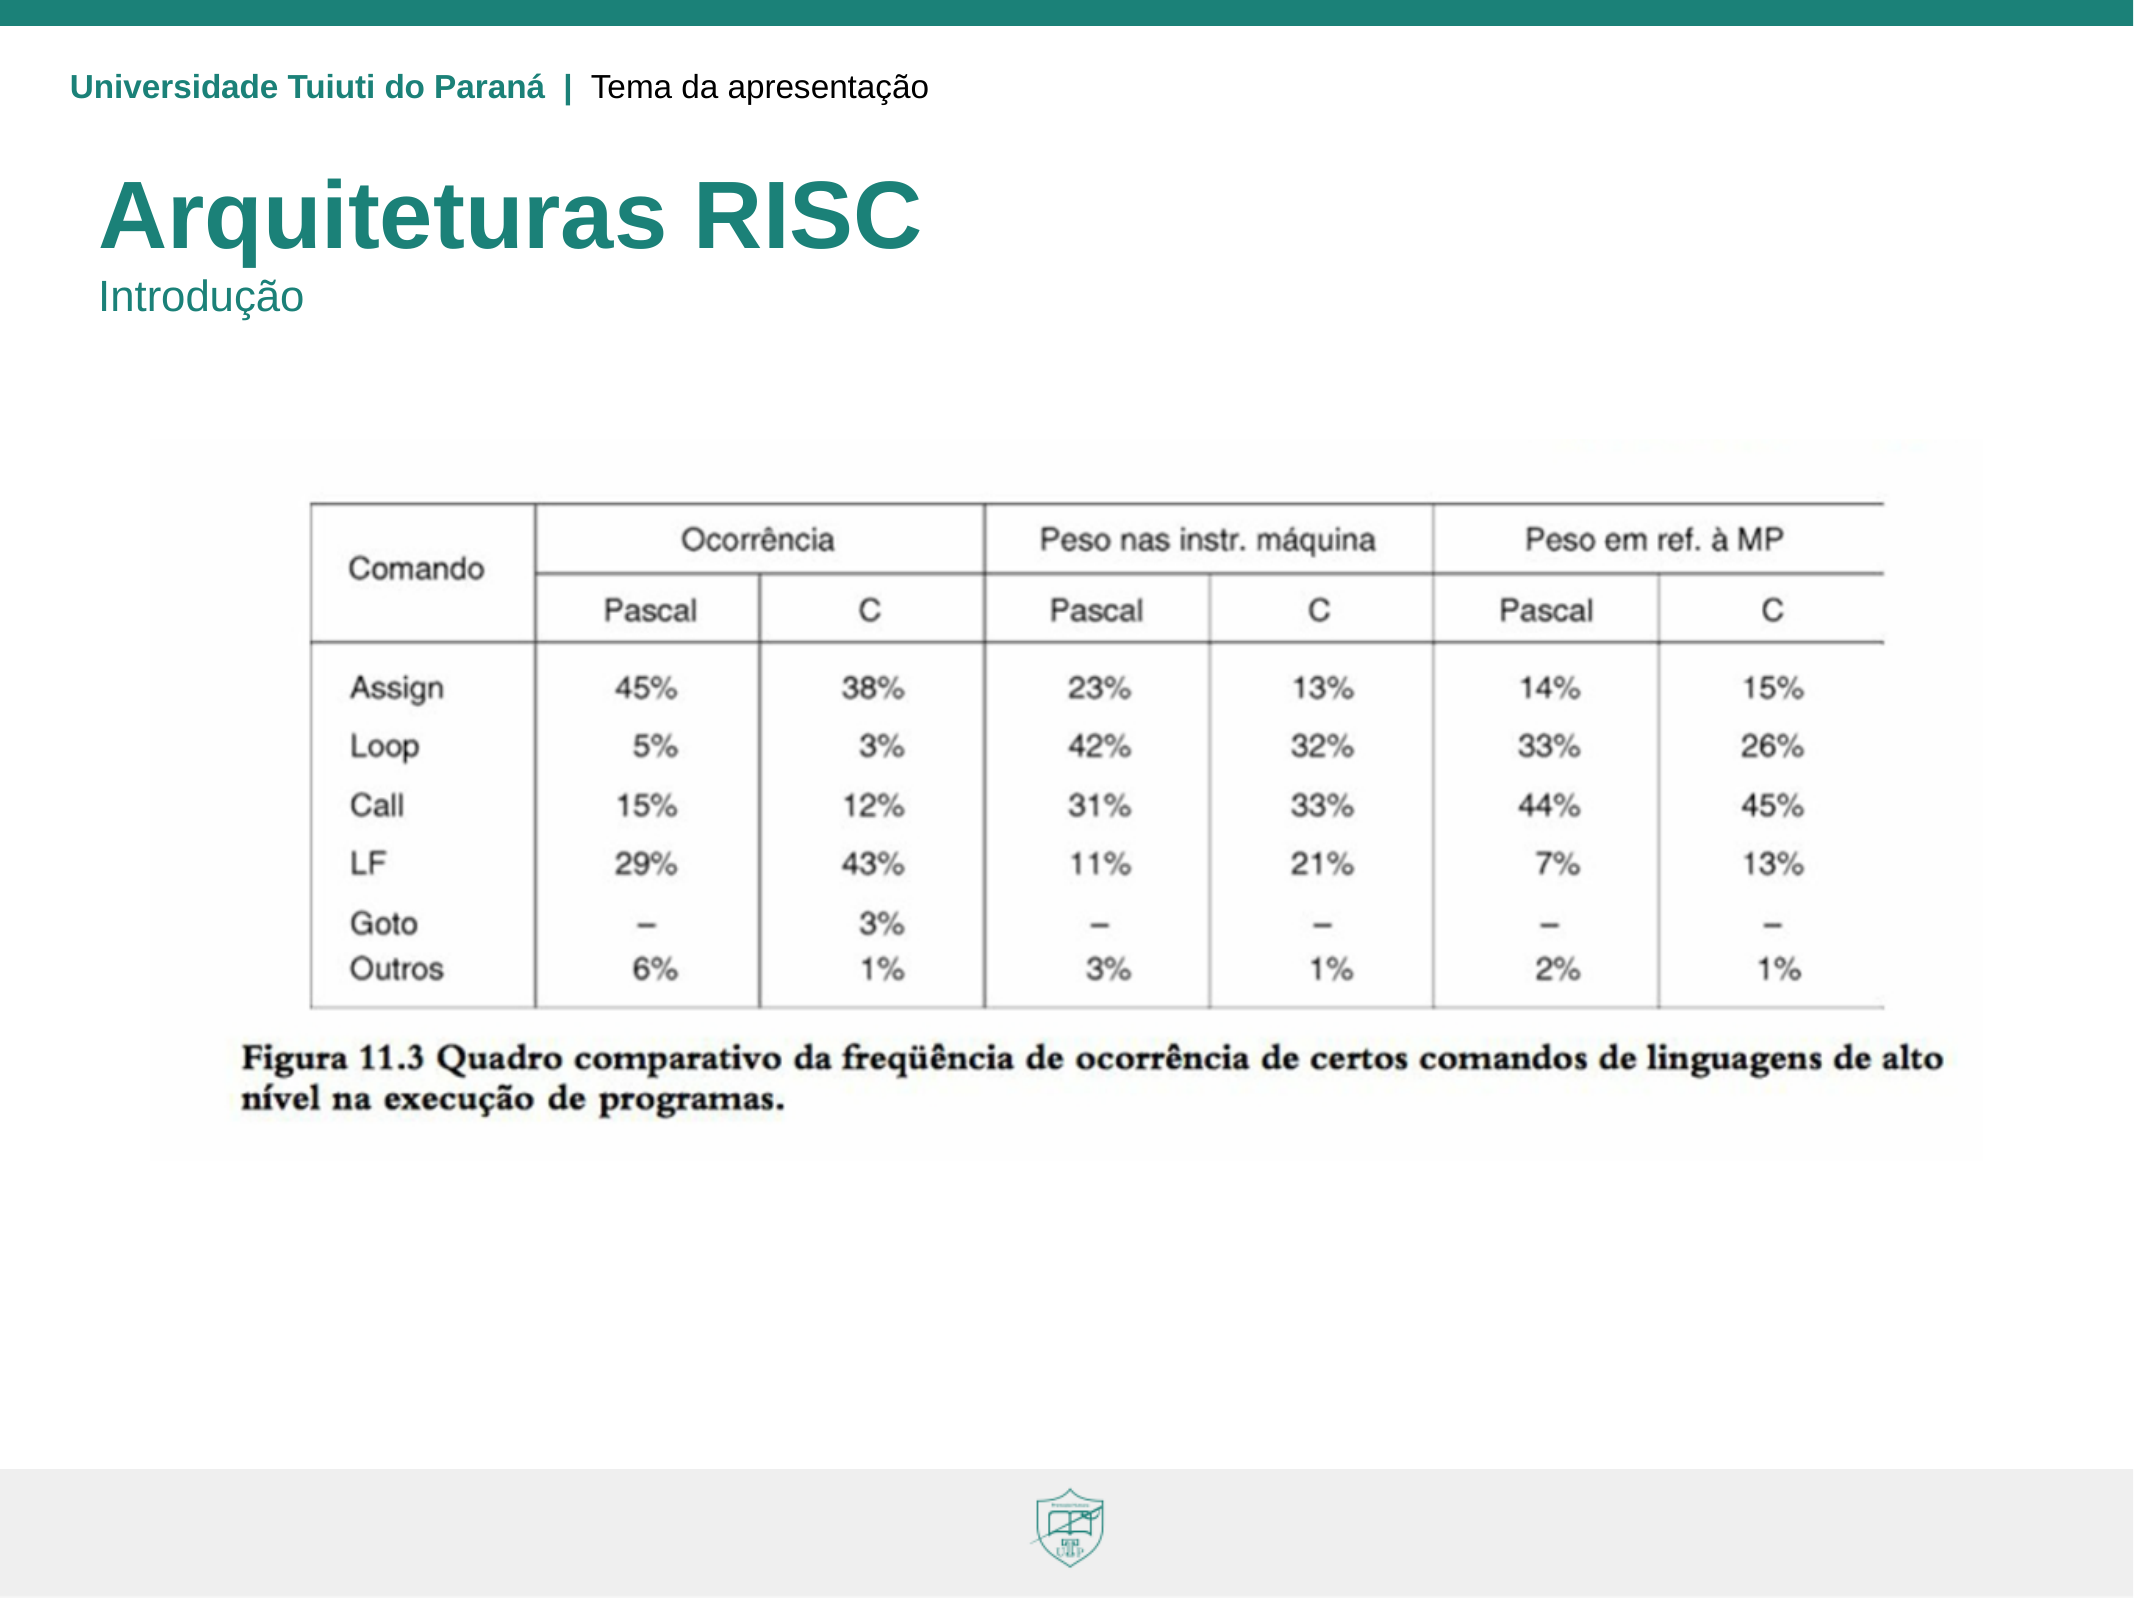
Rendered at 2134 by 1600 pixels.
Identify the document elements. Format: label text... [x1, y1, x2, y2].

text_box Universidade Tuiuti do Paraná | Tema da apresentação [63, 59, 936, 112]
picture [0, 1469, 2134, 1598]
picture [0, 0, 2134, 26]
picture [150, 439, 1983, 1161]
text_box Arquiteturas RISC Introdução [91, 146, 2042, 361]
